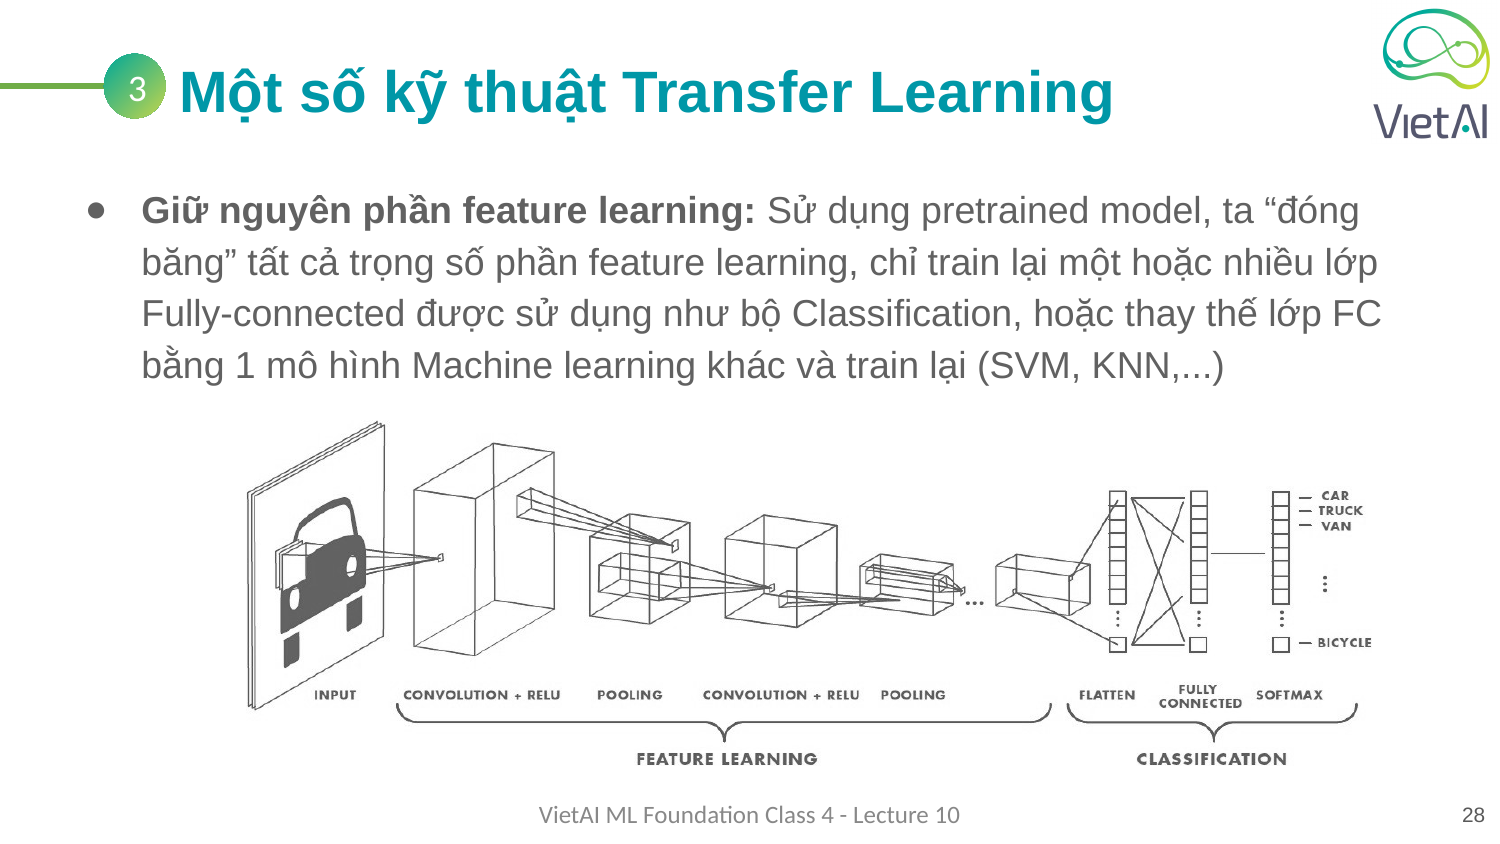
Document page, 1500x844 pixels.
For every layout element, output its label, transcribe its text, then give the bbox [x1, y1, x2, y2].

title Một số kỹ thuật Transfer Learning [164, 39, 1336, 133]
text_box 3 [103, 53, 166, 119]
text_box Giữ nguyên phần feature learning: Sử dụng pretrained model, ta “đóng băng” tất cả trọng số phần feature learning, chỉ train lại một hoặc nhiều lớp Fully-connected được sử dụng như bộ Classification, hoặc thay thế lớp FC bằng 1 mô hình Machine learning khác và train lại (SVM, KNN,...) [51, 164, 1432, 345]
picture [245, 420, 1372, 766]
slide_number ‹#› [1410, 781, 1500, 844]
picture [1371, 0, 1498, 144]
